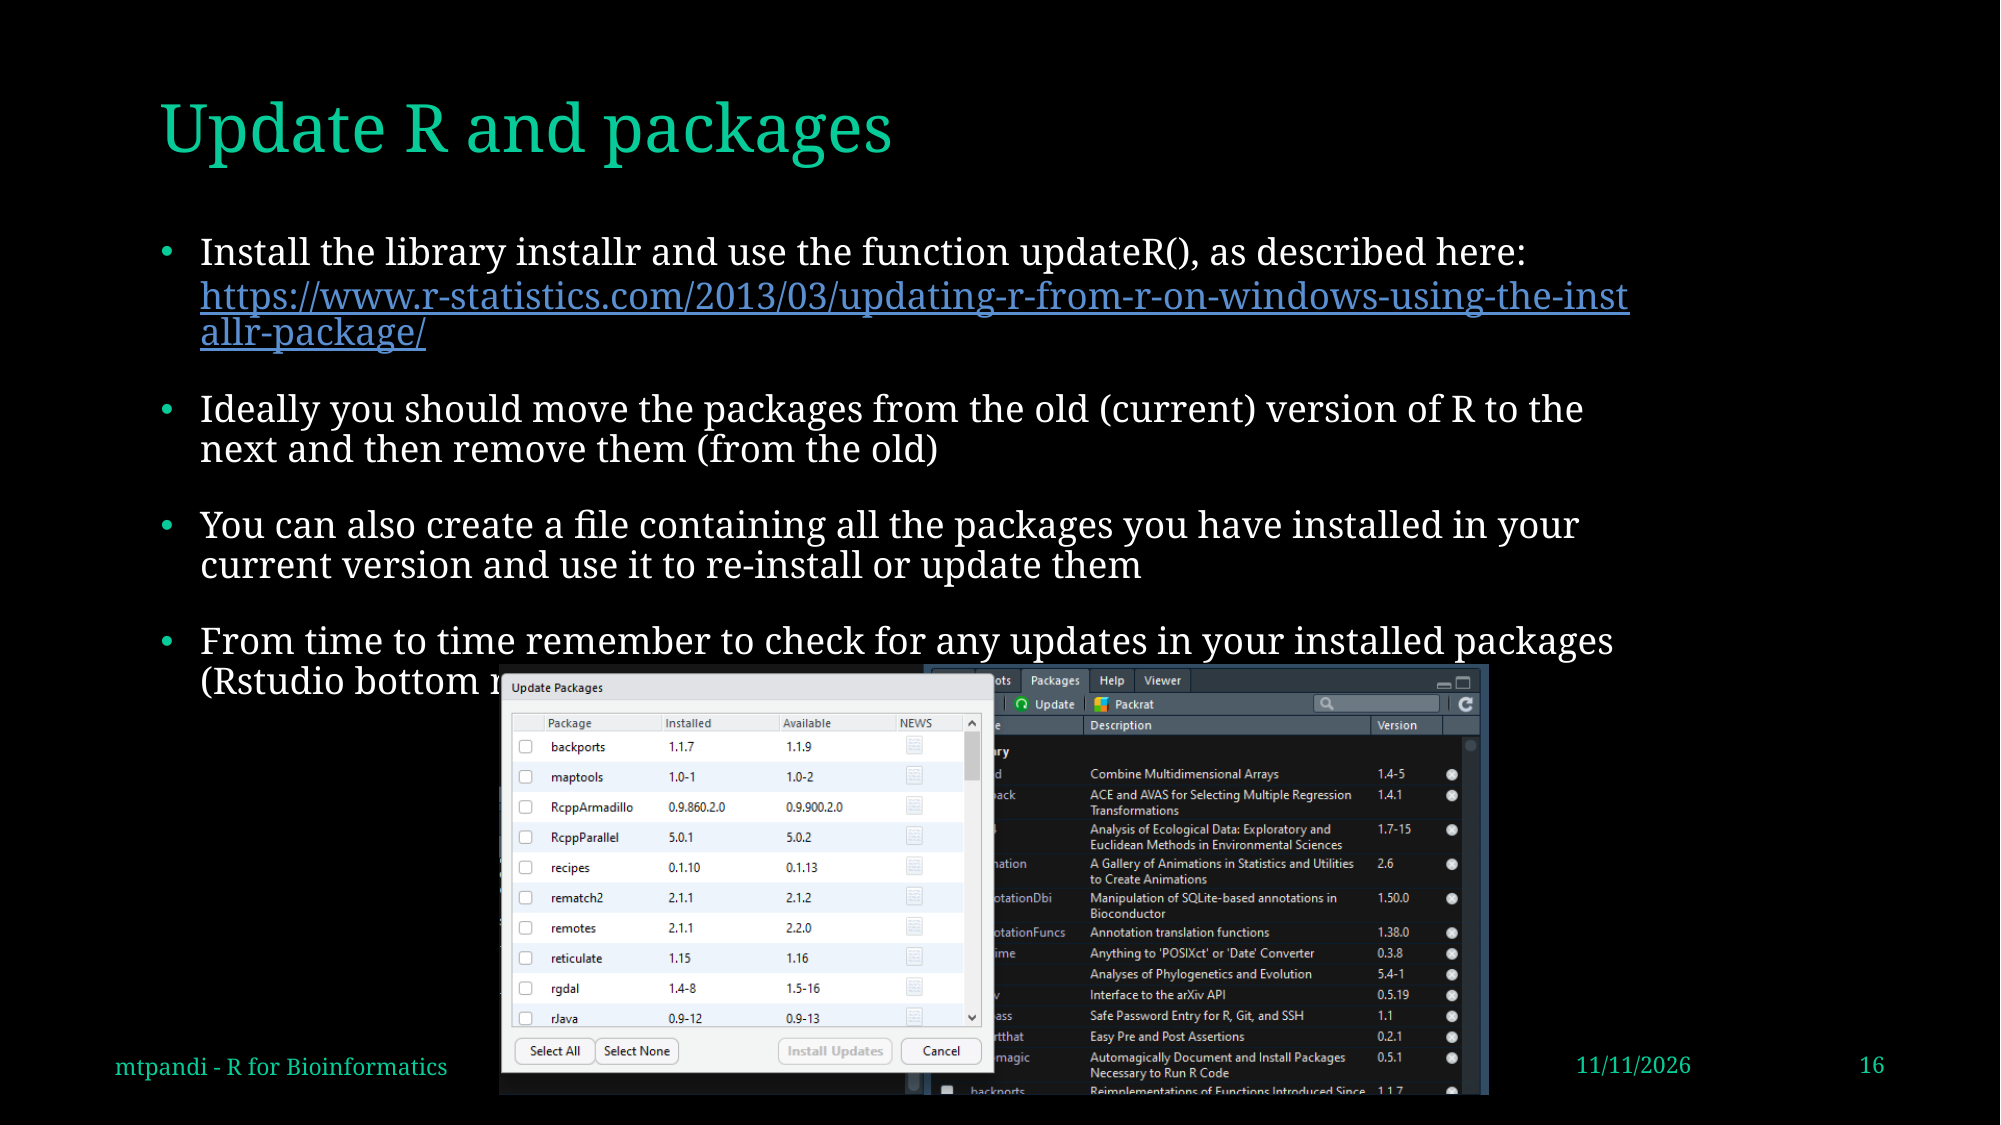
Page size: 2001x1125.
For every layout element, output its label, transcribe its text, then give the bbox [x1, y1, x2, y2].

picture [498, 663, 1489, 1095]
slide_number 16 [1764, 1047, 1900, 1085]
footer mtpandi - R for Bioinformatics [99, 1047, 498, 1085]
title Update R and packages [145, 69, 1721, 175]
list Install the library installr and use the function updateR(), as described here: https://www.r-statistics.com/2013/03/updating-r-from-r-on-windows-using-the-installr-package/ Ideally you should move the packages from the old (current) version of R to the next and then remove them (from the old) You can also create a file containing all the packages you have installed in your current version and use it to re-install or update them From time to time remember to check for any updates in your installed packages (Rstudio bottom right panel) [145, 226, 1655, 674]
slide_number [1545, 1047, 1707, 1085]
